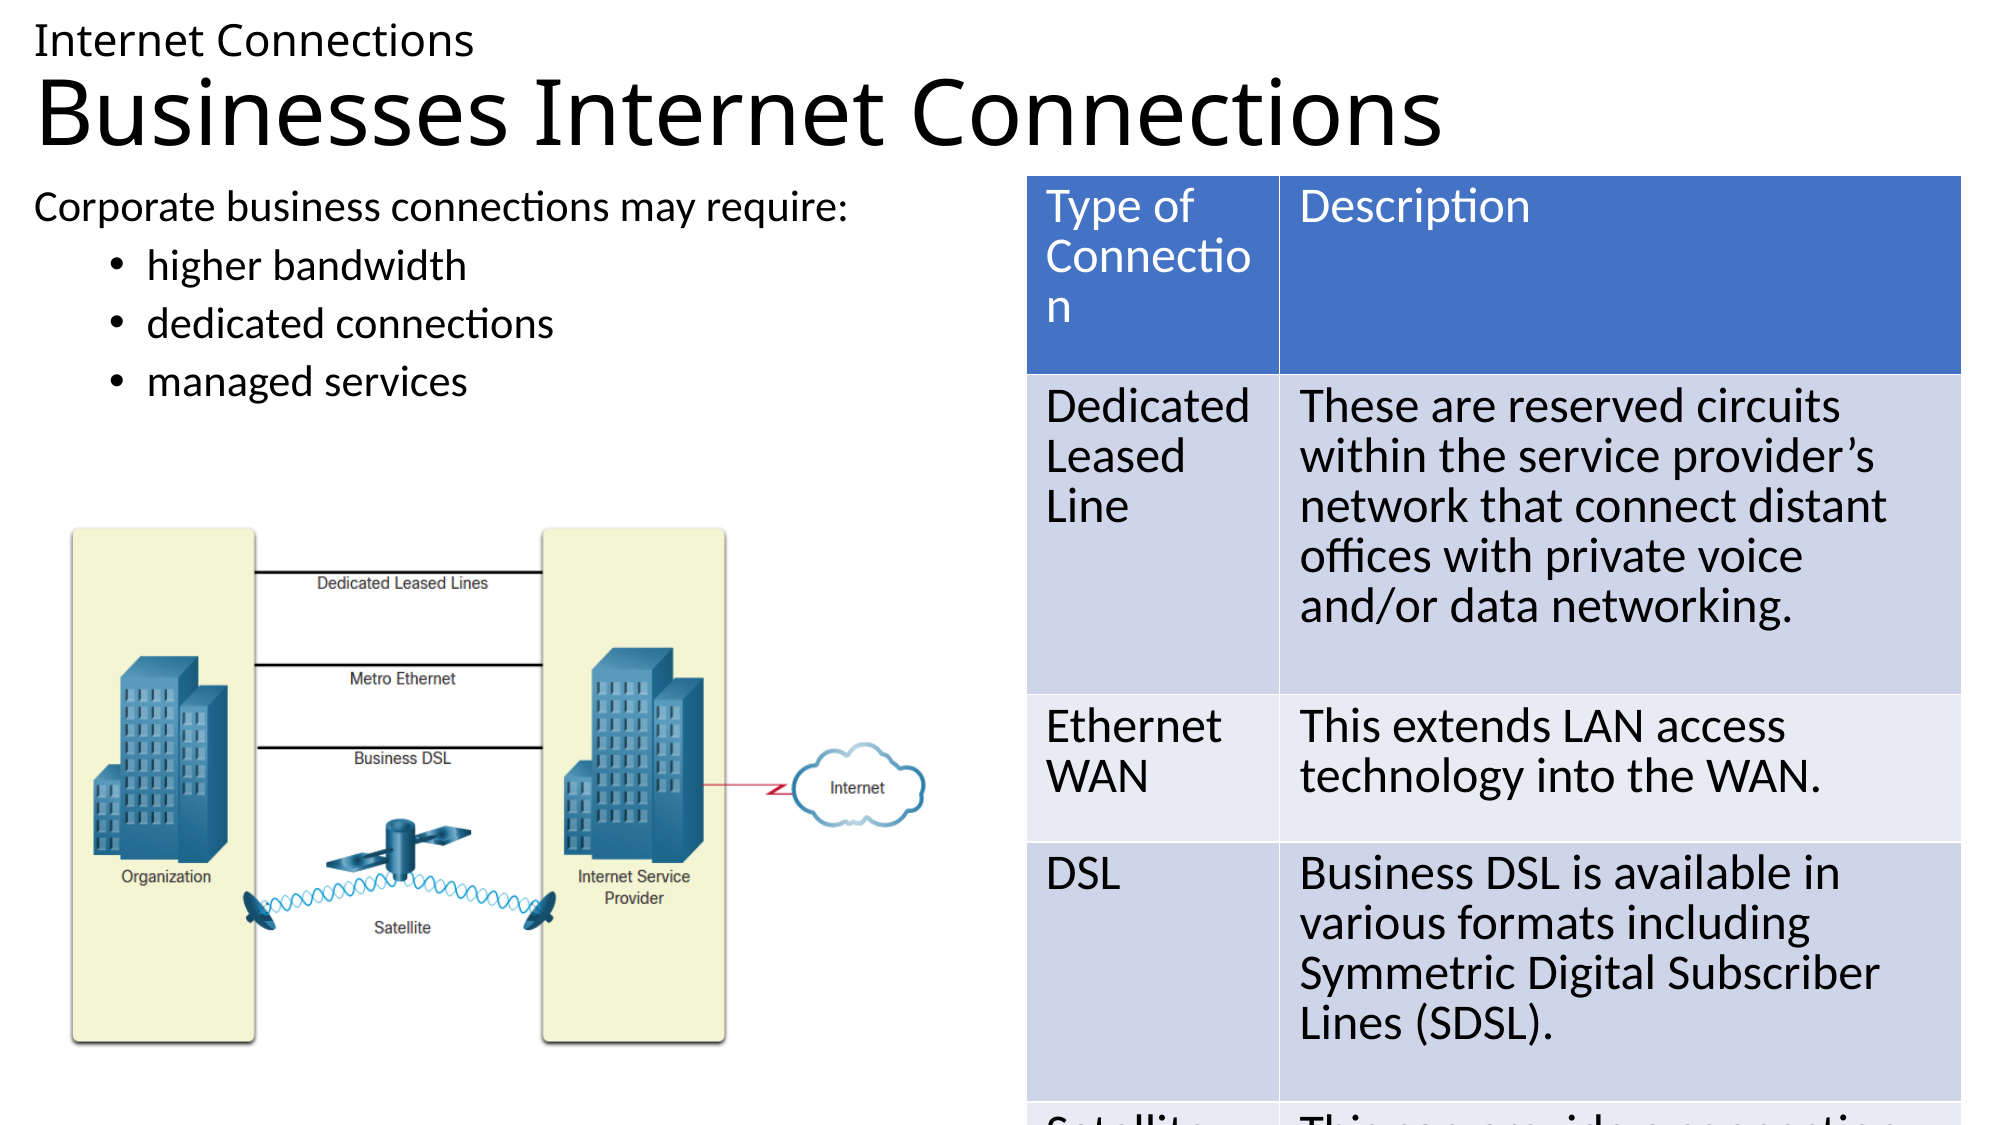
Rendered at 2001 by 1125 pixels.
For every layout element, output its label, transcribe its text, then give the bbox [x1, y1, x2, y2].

table_cell Ethernet WAN [1027, 695, 1279, 841]
title Internet Connections Businesses Internet Connections [19, 9, 1980, 175]
table_cell Dedicated Leased Line [1027, 375, 1279, 694]
table_cell This extends LAN access technology into the WAN. [1280, 695, 1961, 841]
table_cell Satellite [1027, 1103, 1279, 1125]
table_cell This can provide a connection when a wired solution is not available. [1280, 1103, 1961, 1125]
table_cell Business DSL is available in various formats including Symmetric Digital Subscriber Lines (SDSL). [1280, 843, 1961, 1101]
list Corporate business connections may require: higher bandwidth dedicated connections managed services [19, 176, 930, 496]
table_header Type of Connection [1027, 176, 1279, 374]
table_cell DSL [1027, 843, 1279, 1101]
table_header Description [1280, 176, 1961, 374]
picture [61, 515, 930, 1053]
table_cell These are reserved circuits within the service provider’s network that connect distant offices with private voice and/or data networking. [1280, 375, 1961, 694]
